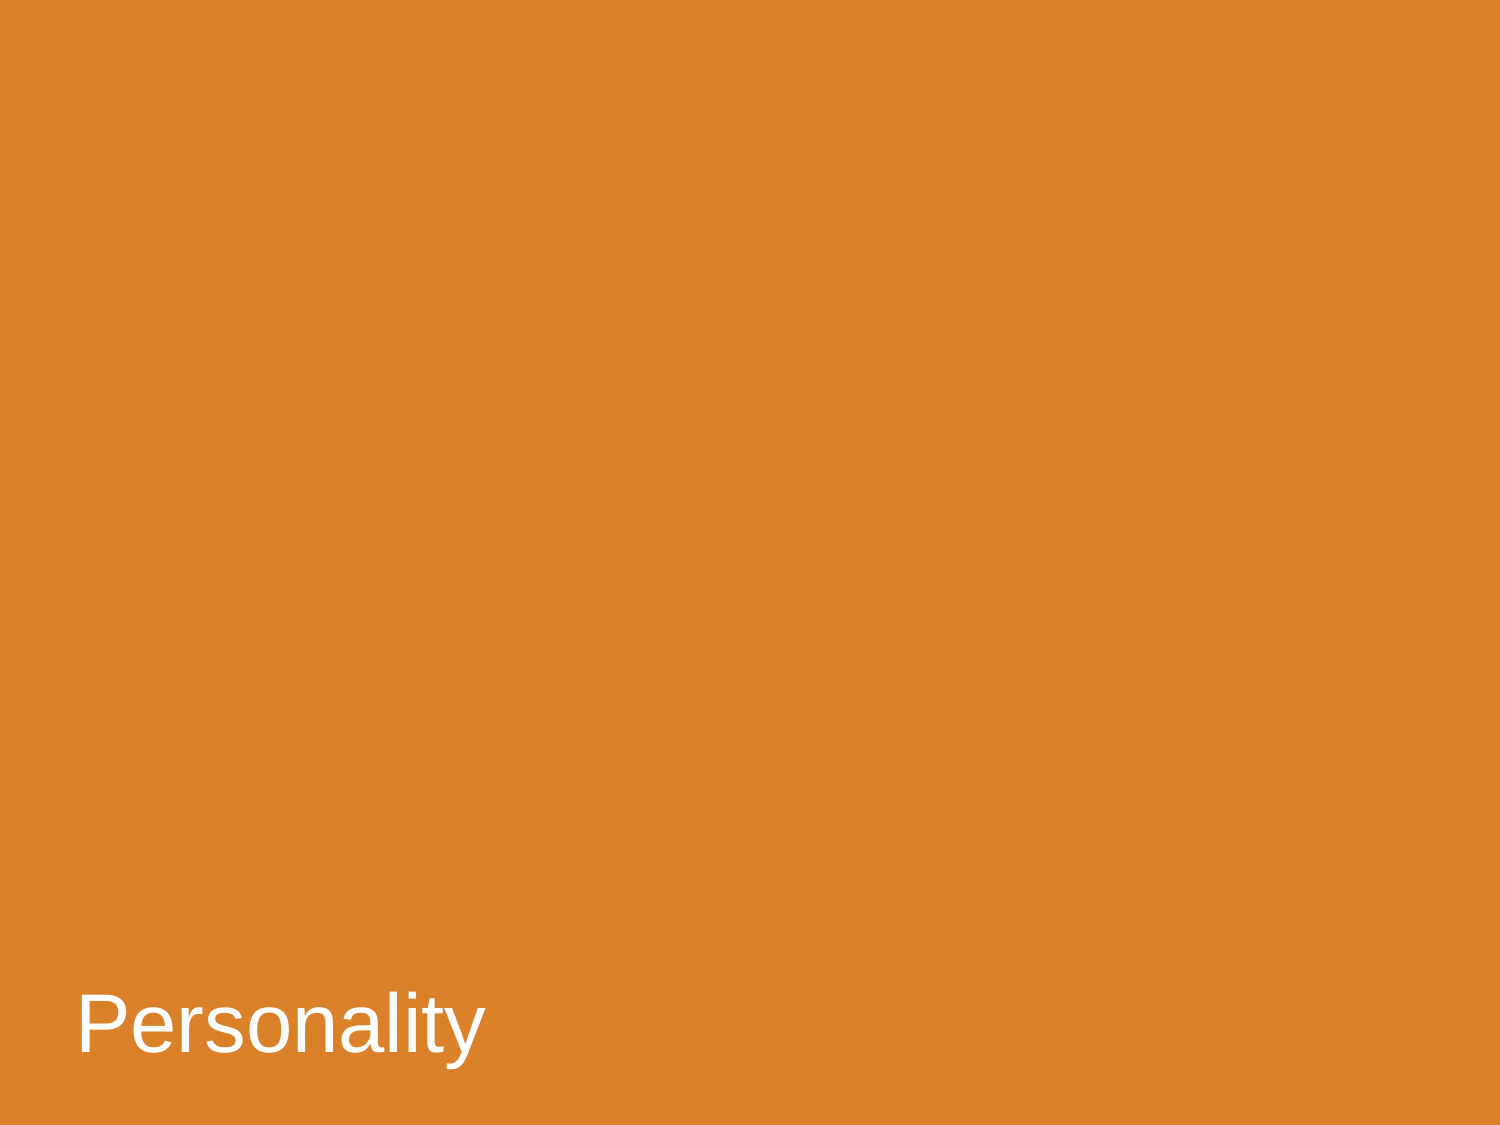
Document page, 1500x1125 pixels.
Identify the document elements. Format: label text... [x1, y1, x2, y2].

list Personality [75, 641, 1425, 1072]
